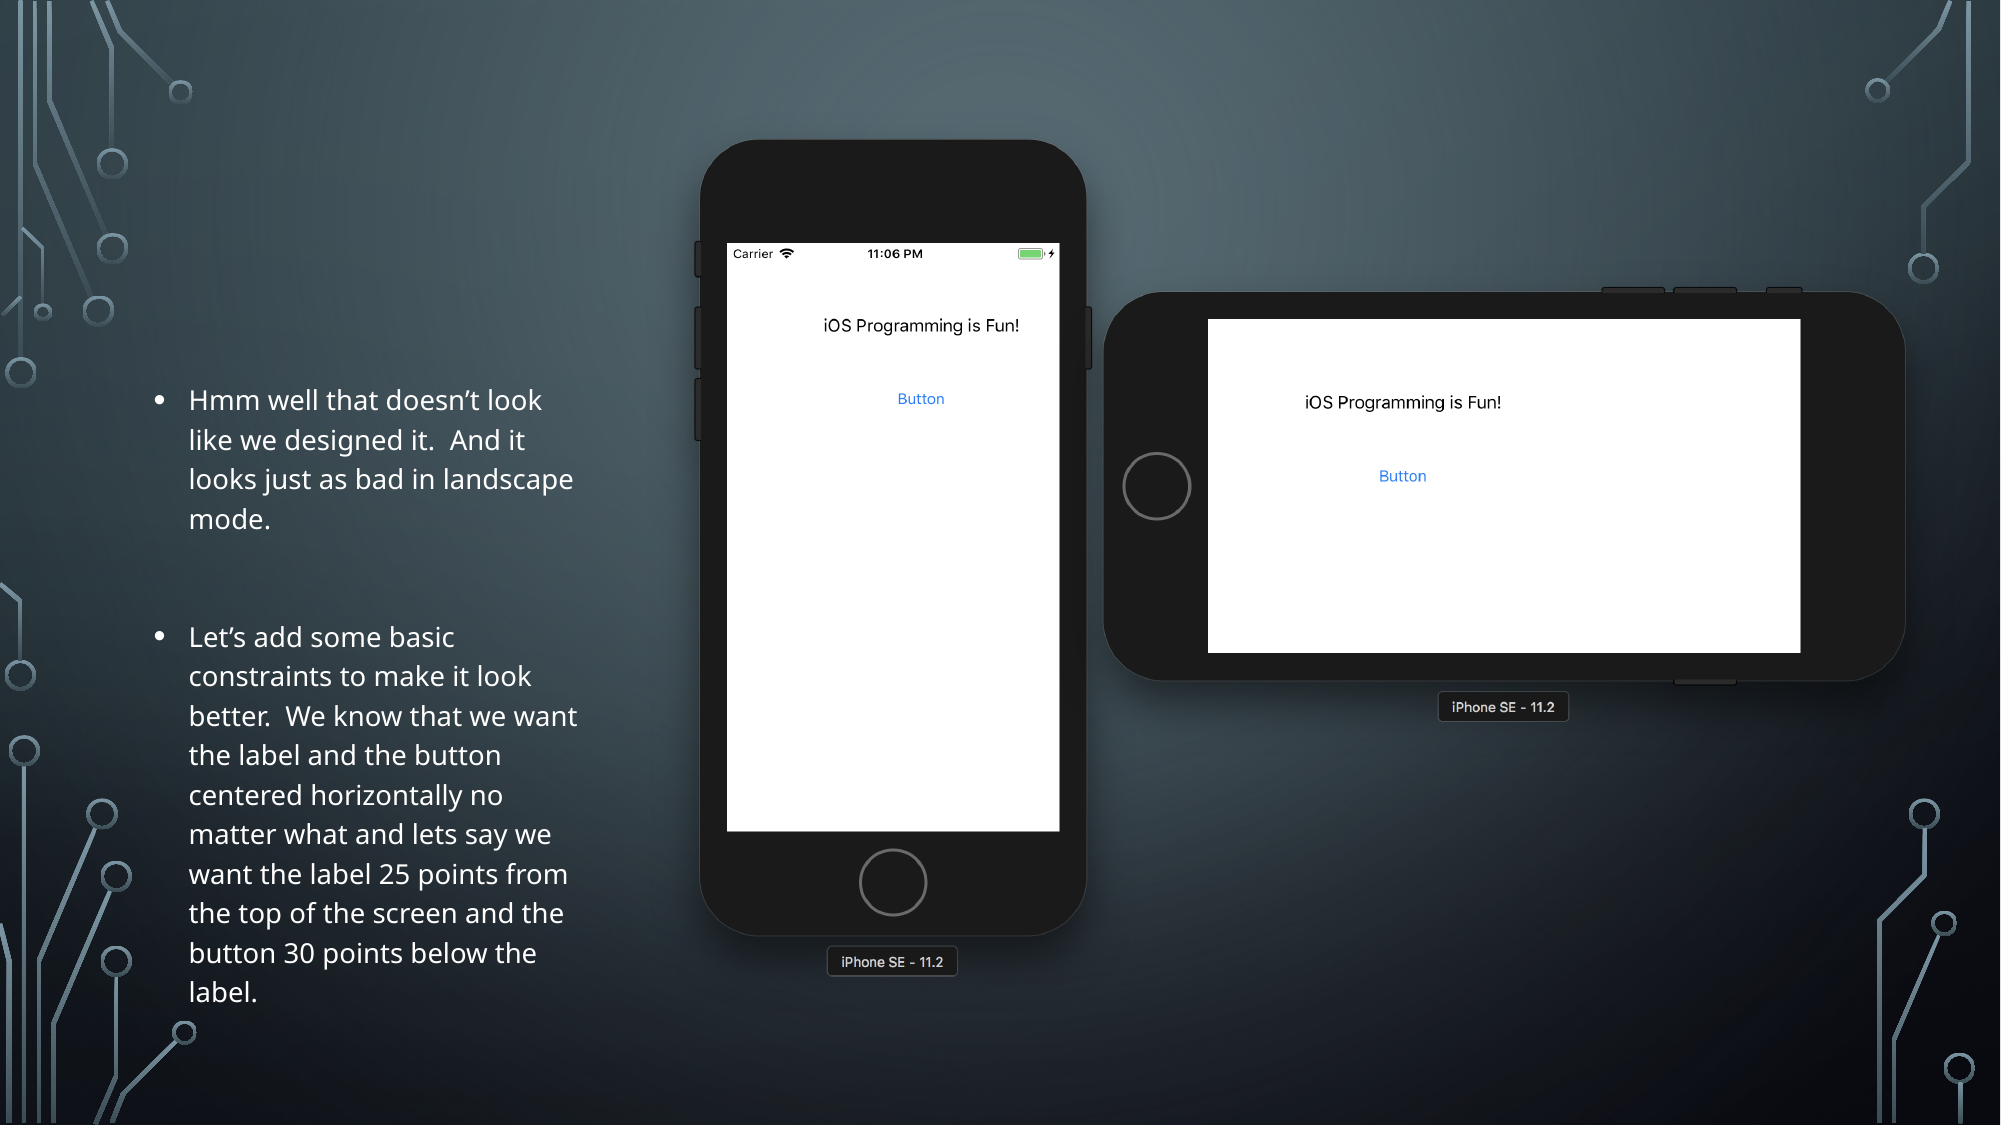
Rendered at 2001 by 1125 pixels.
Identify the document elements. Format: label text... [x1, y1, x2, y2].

picture [631, 105, 1964, 1020]
list Hmm well that doesn’t look like we designed it. And it looks just as bad in landscape mode. Let’s add some basic constraints to make it look better. We know that we want the label and the button centered horizontally no matter what and lets say we want the label 25 points from the top of the screen and the button 30 points below the label. [138, 369, 609, 1019]
